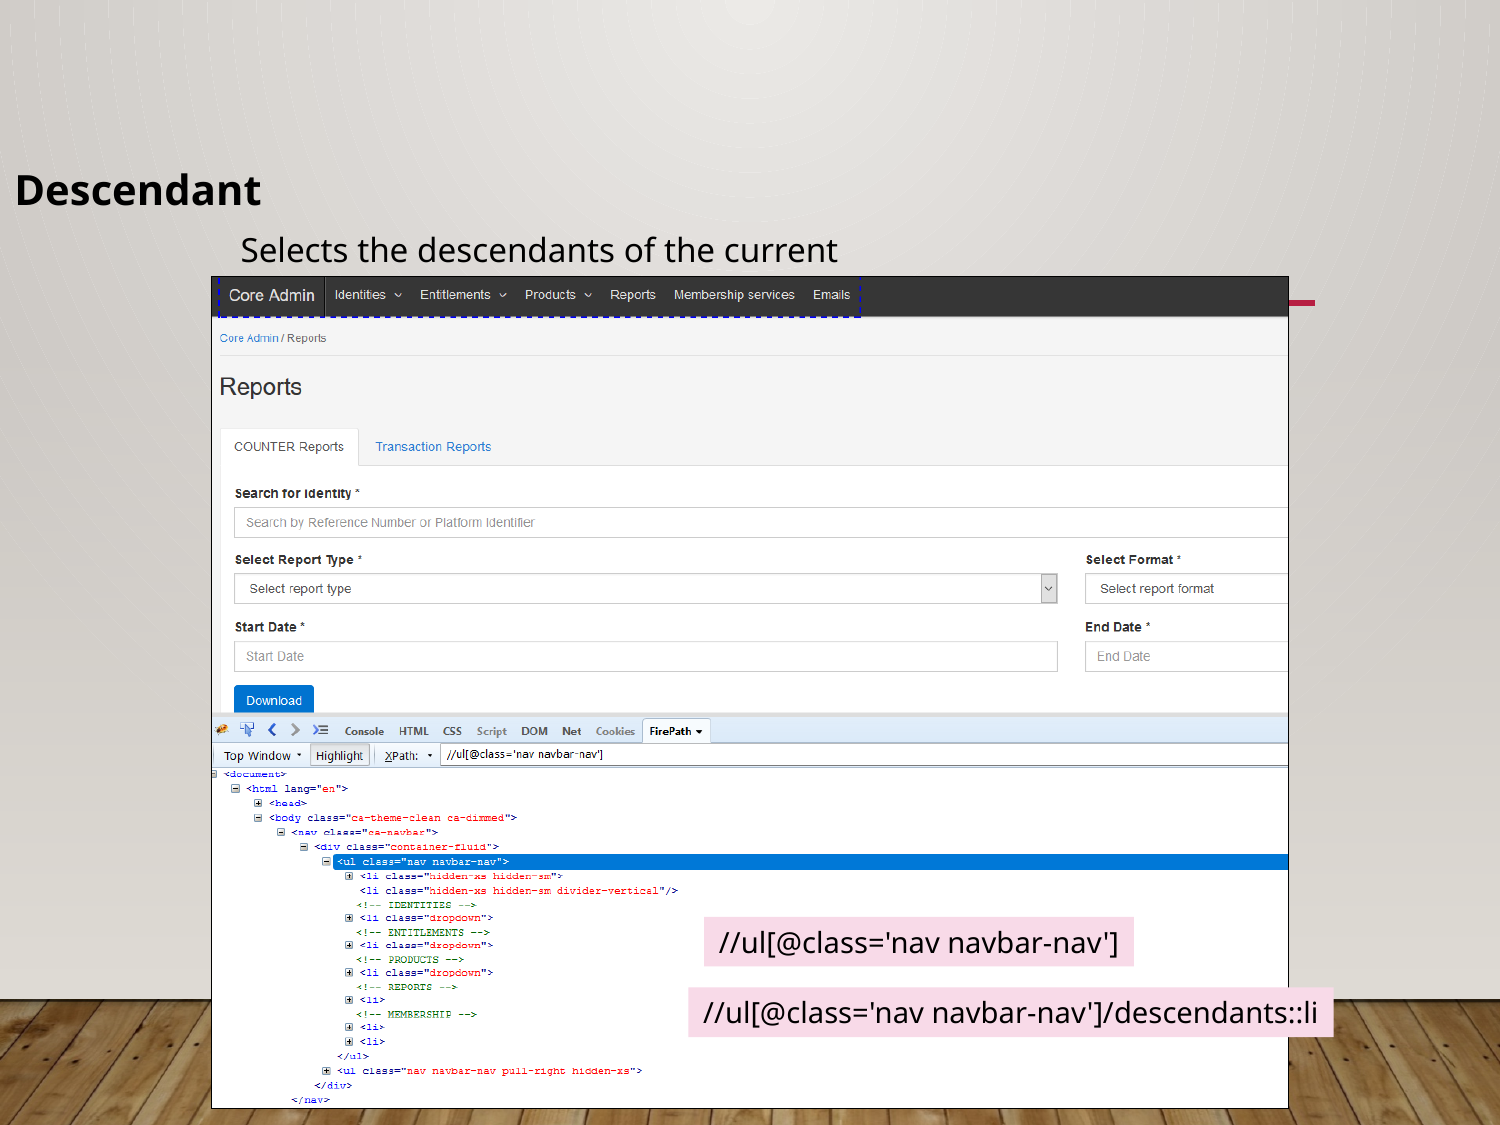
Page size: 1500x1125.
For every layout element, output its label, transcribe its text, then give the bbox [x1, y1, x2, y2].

text_box Selects the descendants of the current node [225, 222, 891, 276]
text_box Descendant [0, 156, 277, 222]
text_box //ul[@class='nav navbar-nav']/descendants::li [1290, 987, 1334, 1038]
picture [0, 276, 1500, 1125]
